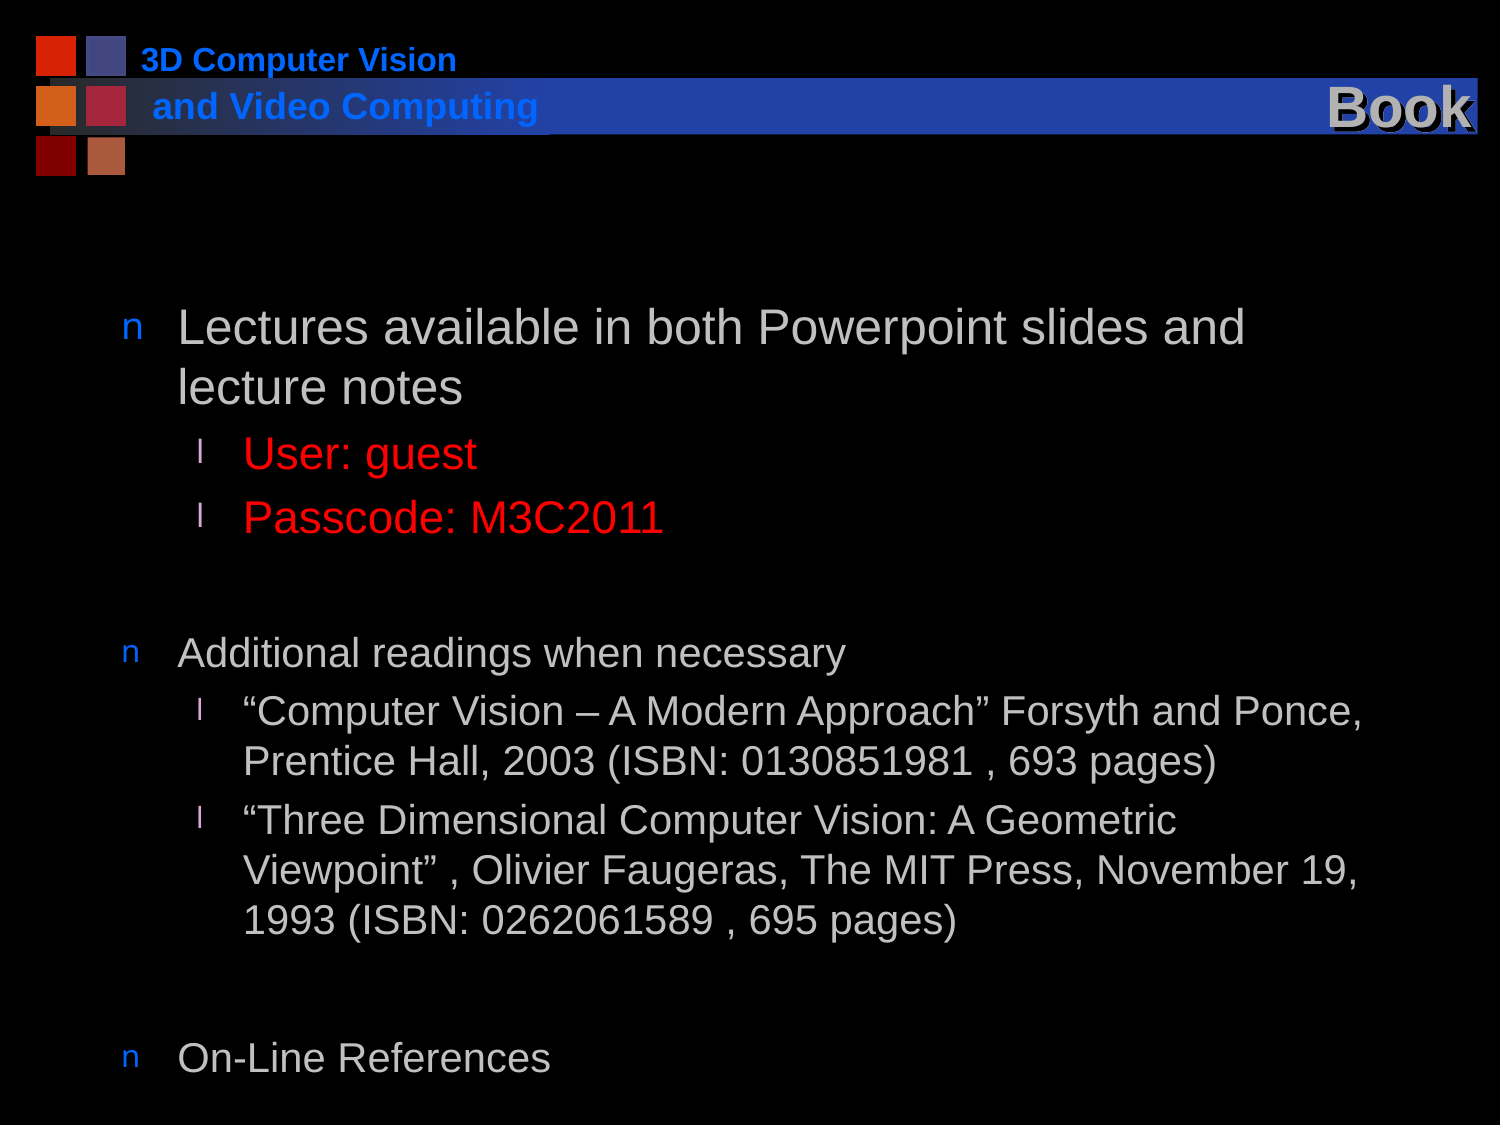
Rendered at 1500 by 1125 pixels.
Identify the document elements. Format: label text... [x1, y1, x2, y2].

title Book [1297, 46, 1500, 148]
list Lectures available in both Powerpoint slides and lecture notes User: guest Passcode: M3C2011 Additional readings when necessary “Computer Vision – A Modern Approach” Forsyth and Ponce, Prentice Hall, 2003 (ISBN: 0130851981 , 693 pages) “Three Dimensional Computer Vision: A Geometric Viewpoint” , Olivier Faugeras, The MIT Press, November 19, 1993 (ISBN: 0262061589 , 695 pages) On-Line References [105, 286, 1395, 926]
